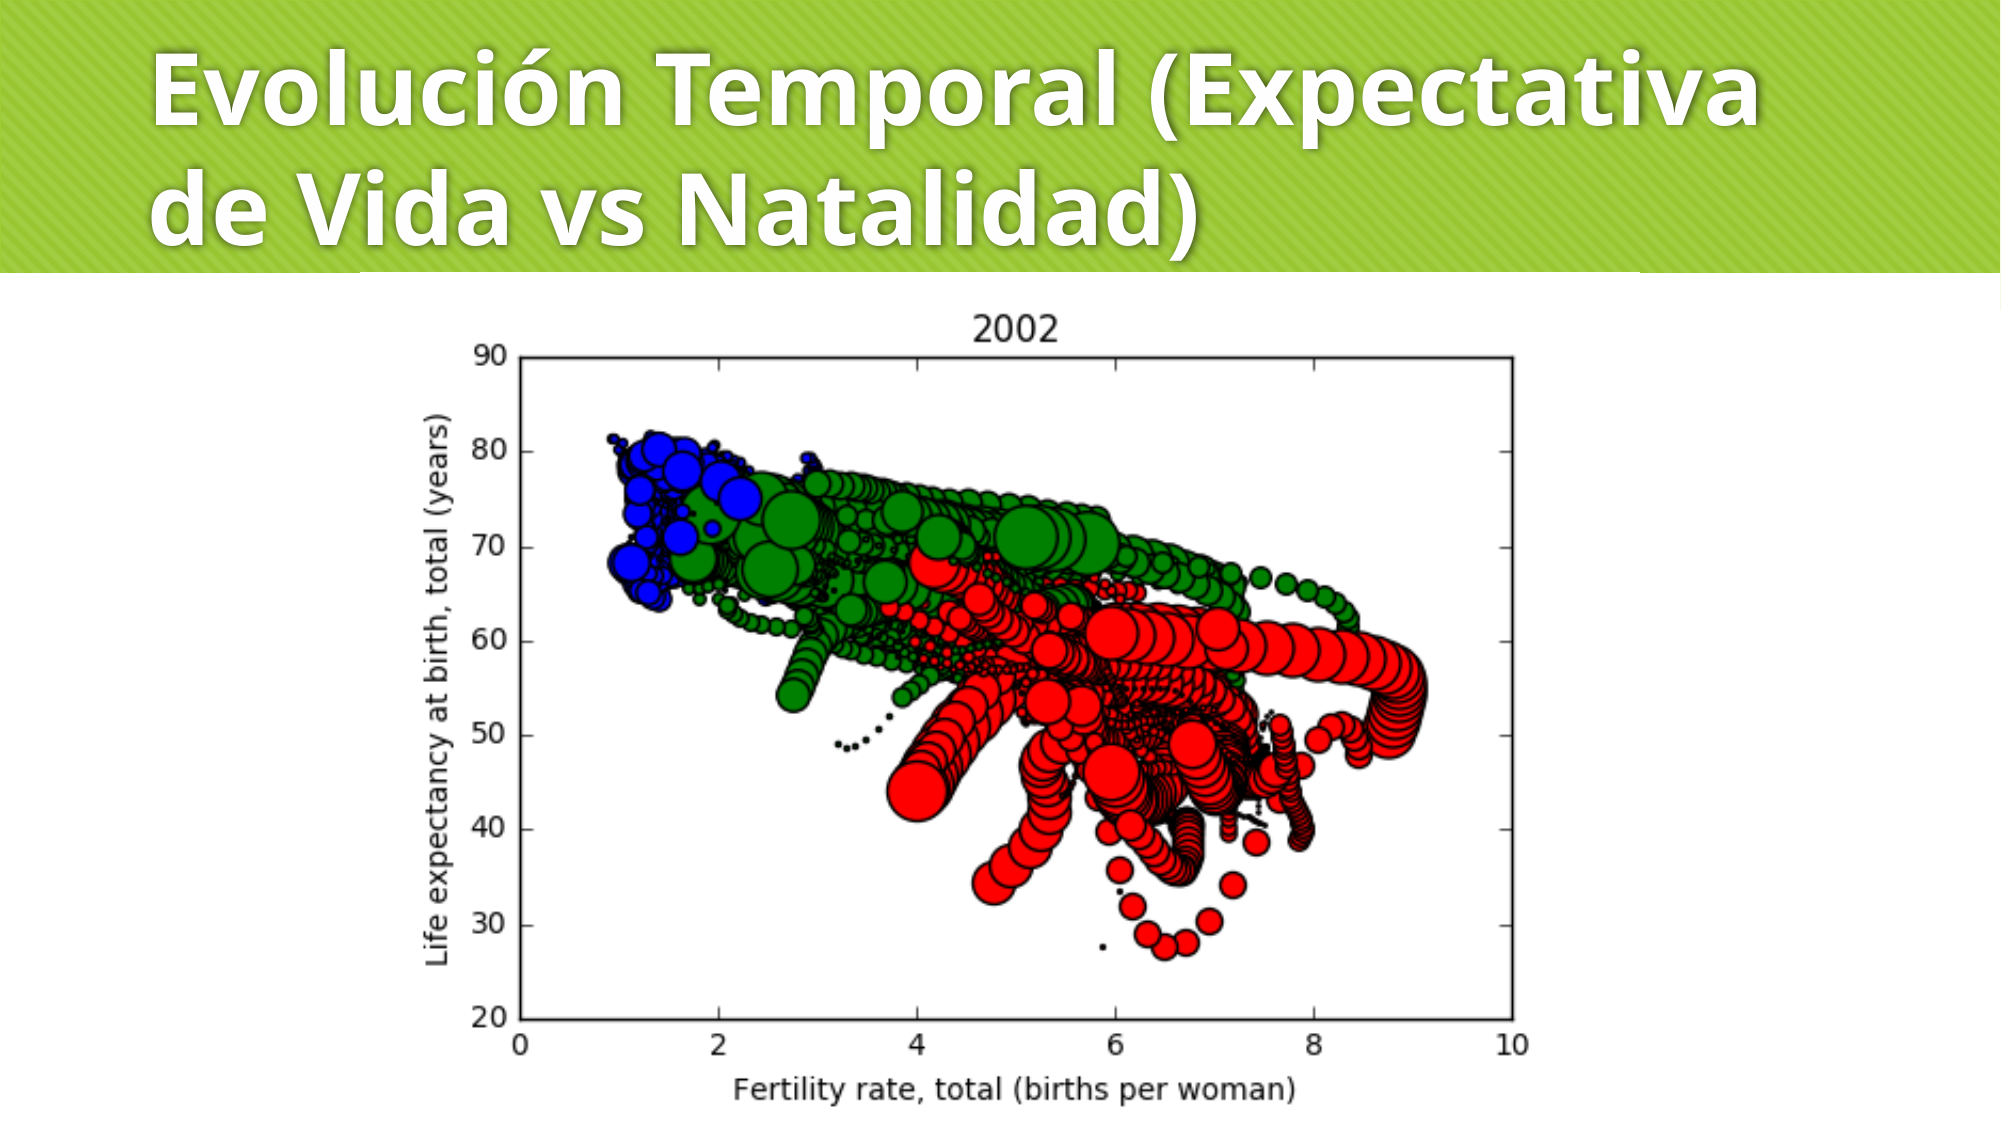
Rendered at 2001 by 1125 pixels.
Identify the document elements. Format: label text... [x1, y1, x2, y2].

picture [0, 272, 2000, 1125]
title Evolución Temporal (Expectativa de Vida vs Natalidad) [132, 113, 1868, 272]
